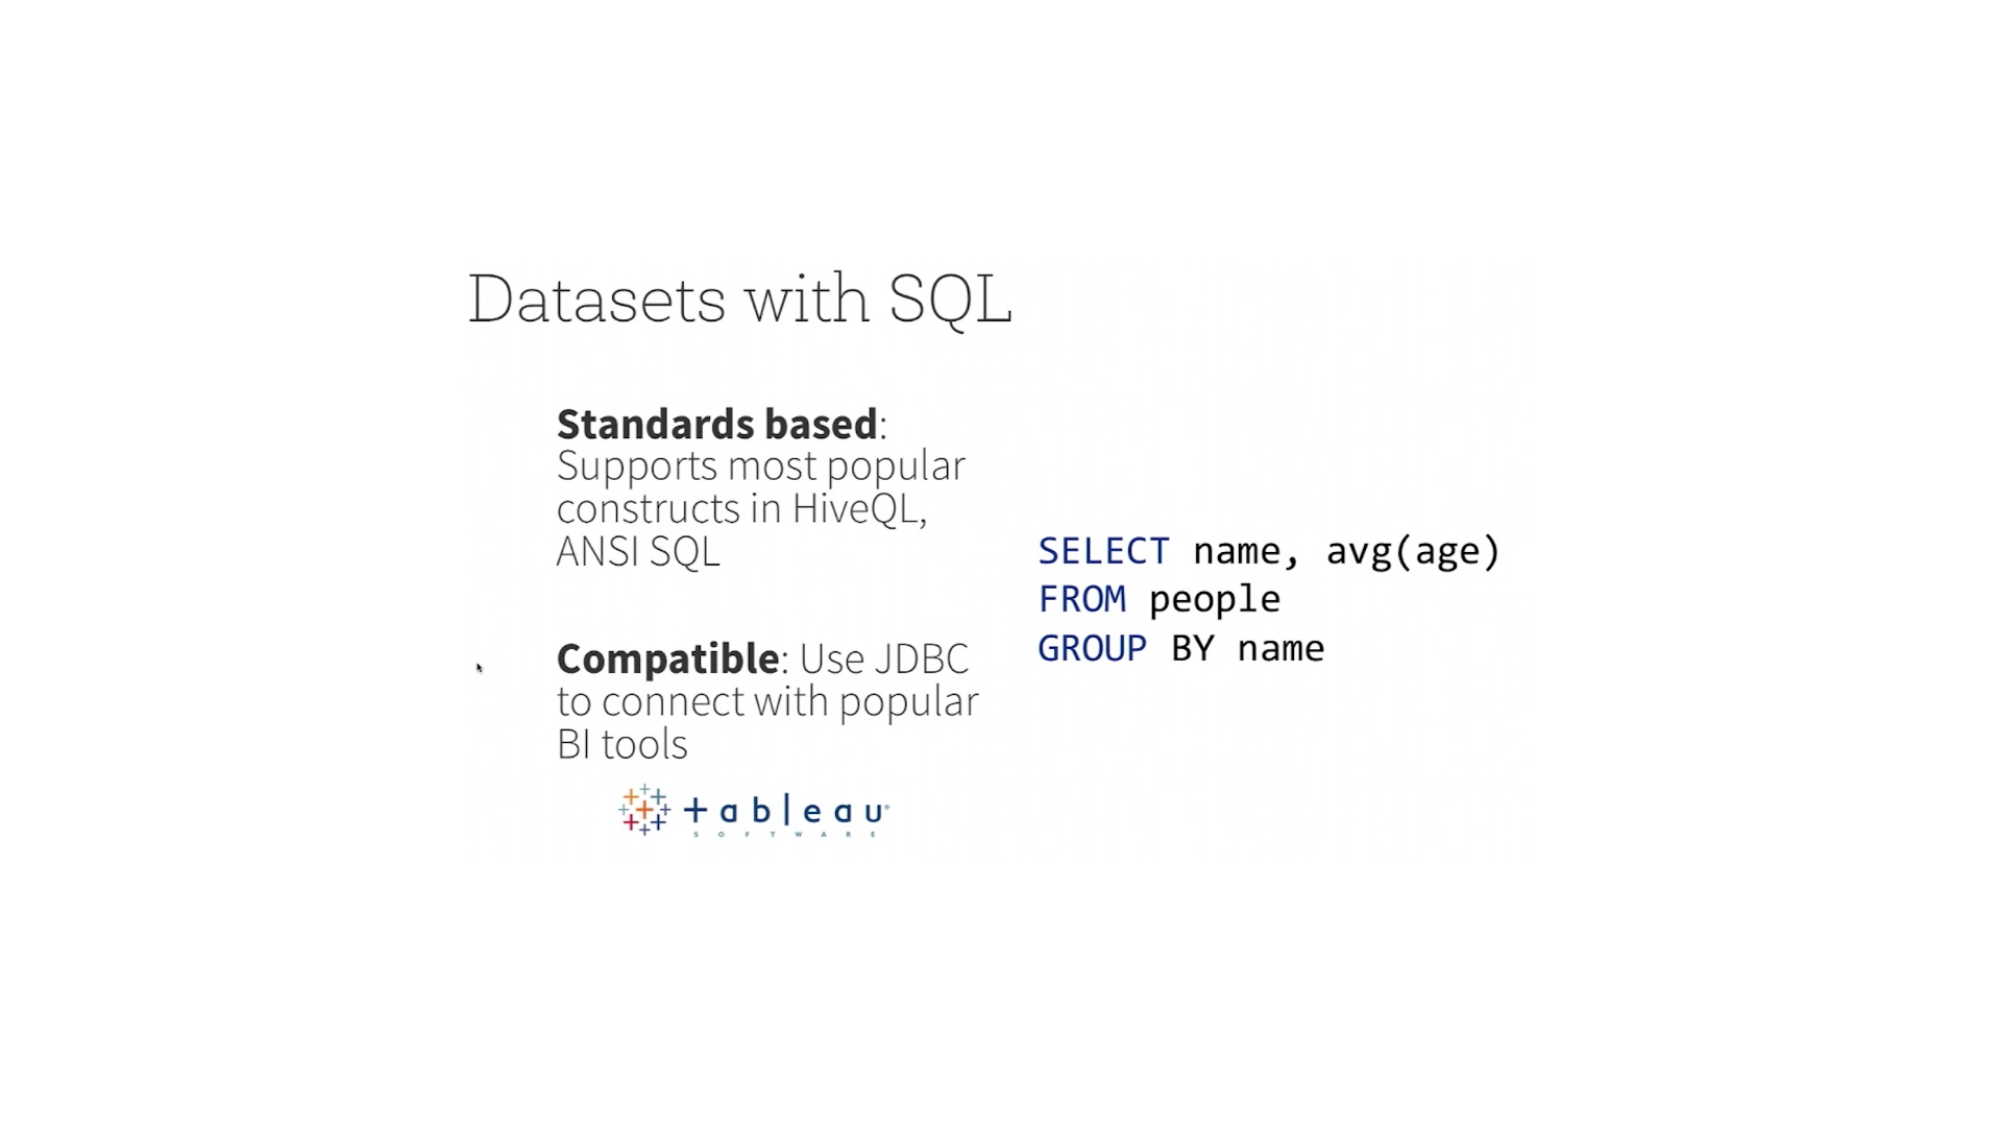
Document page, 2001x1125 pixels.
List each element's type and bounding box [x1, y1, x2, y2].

picture [463, 263, 1537, 862]
